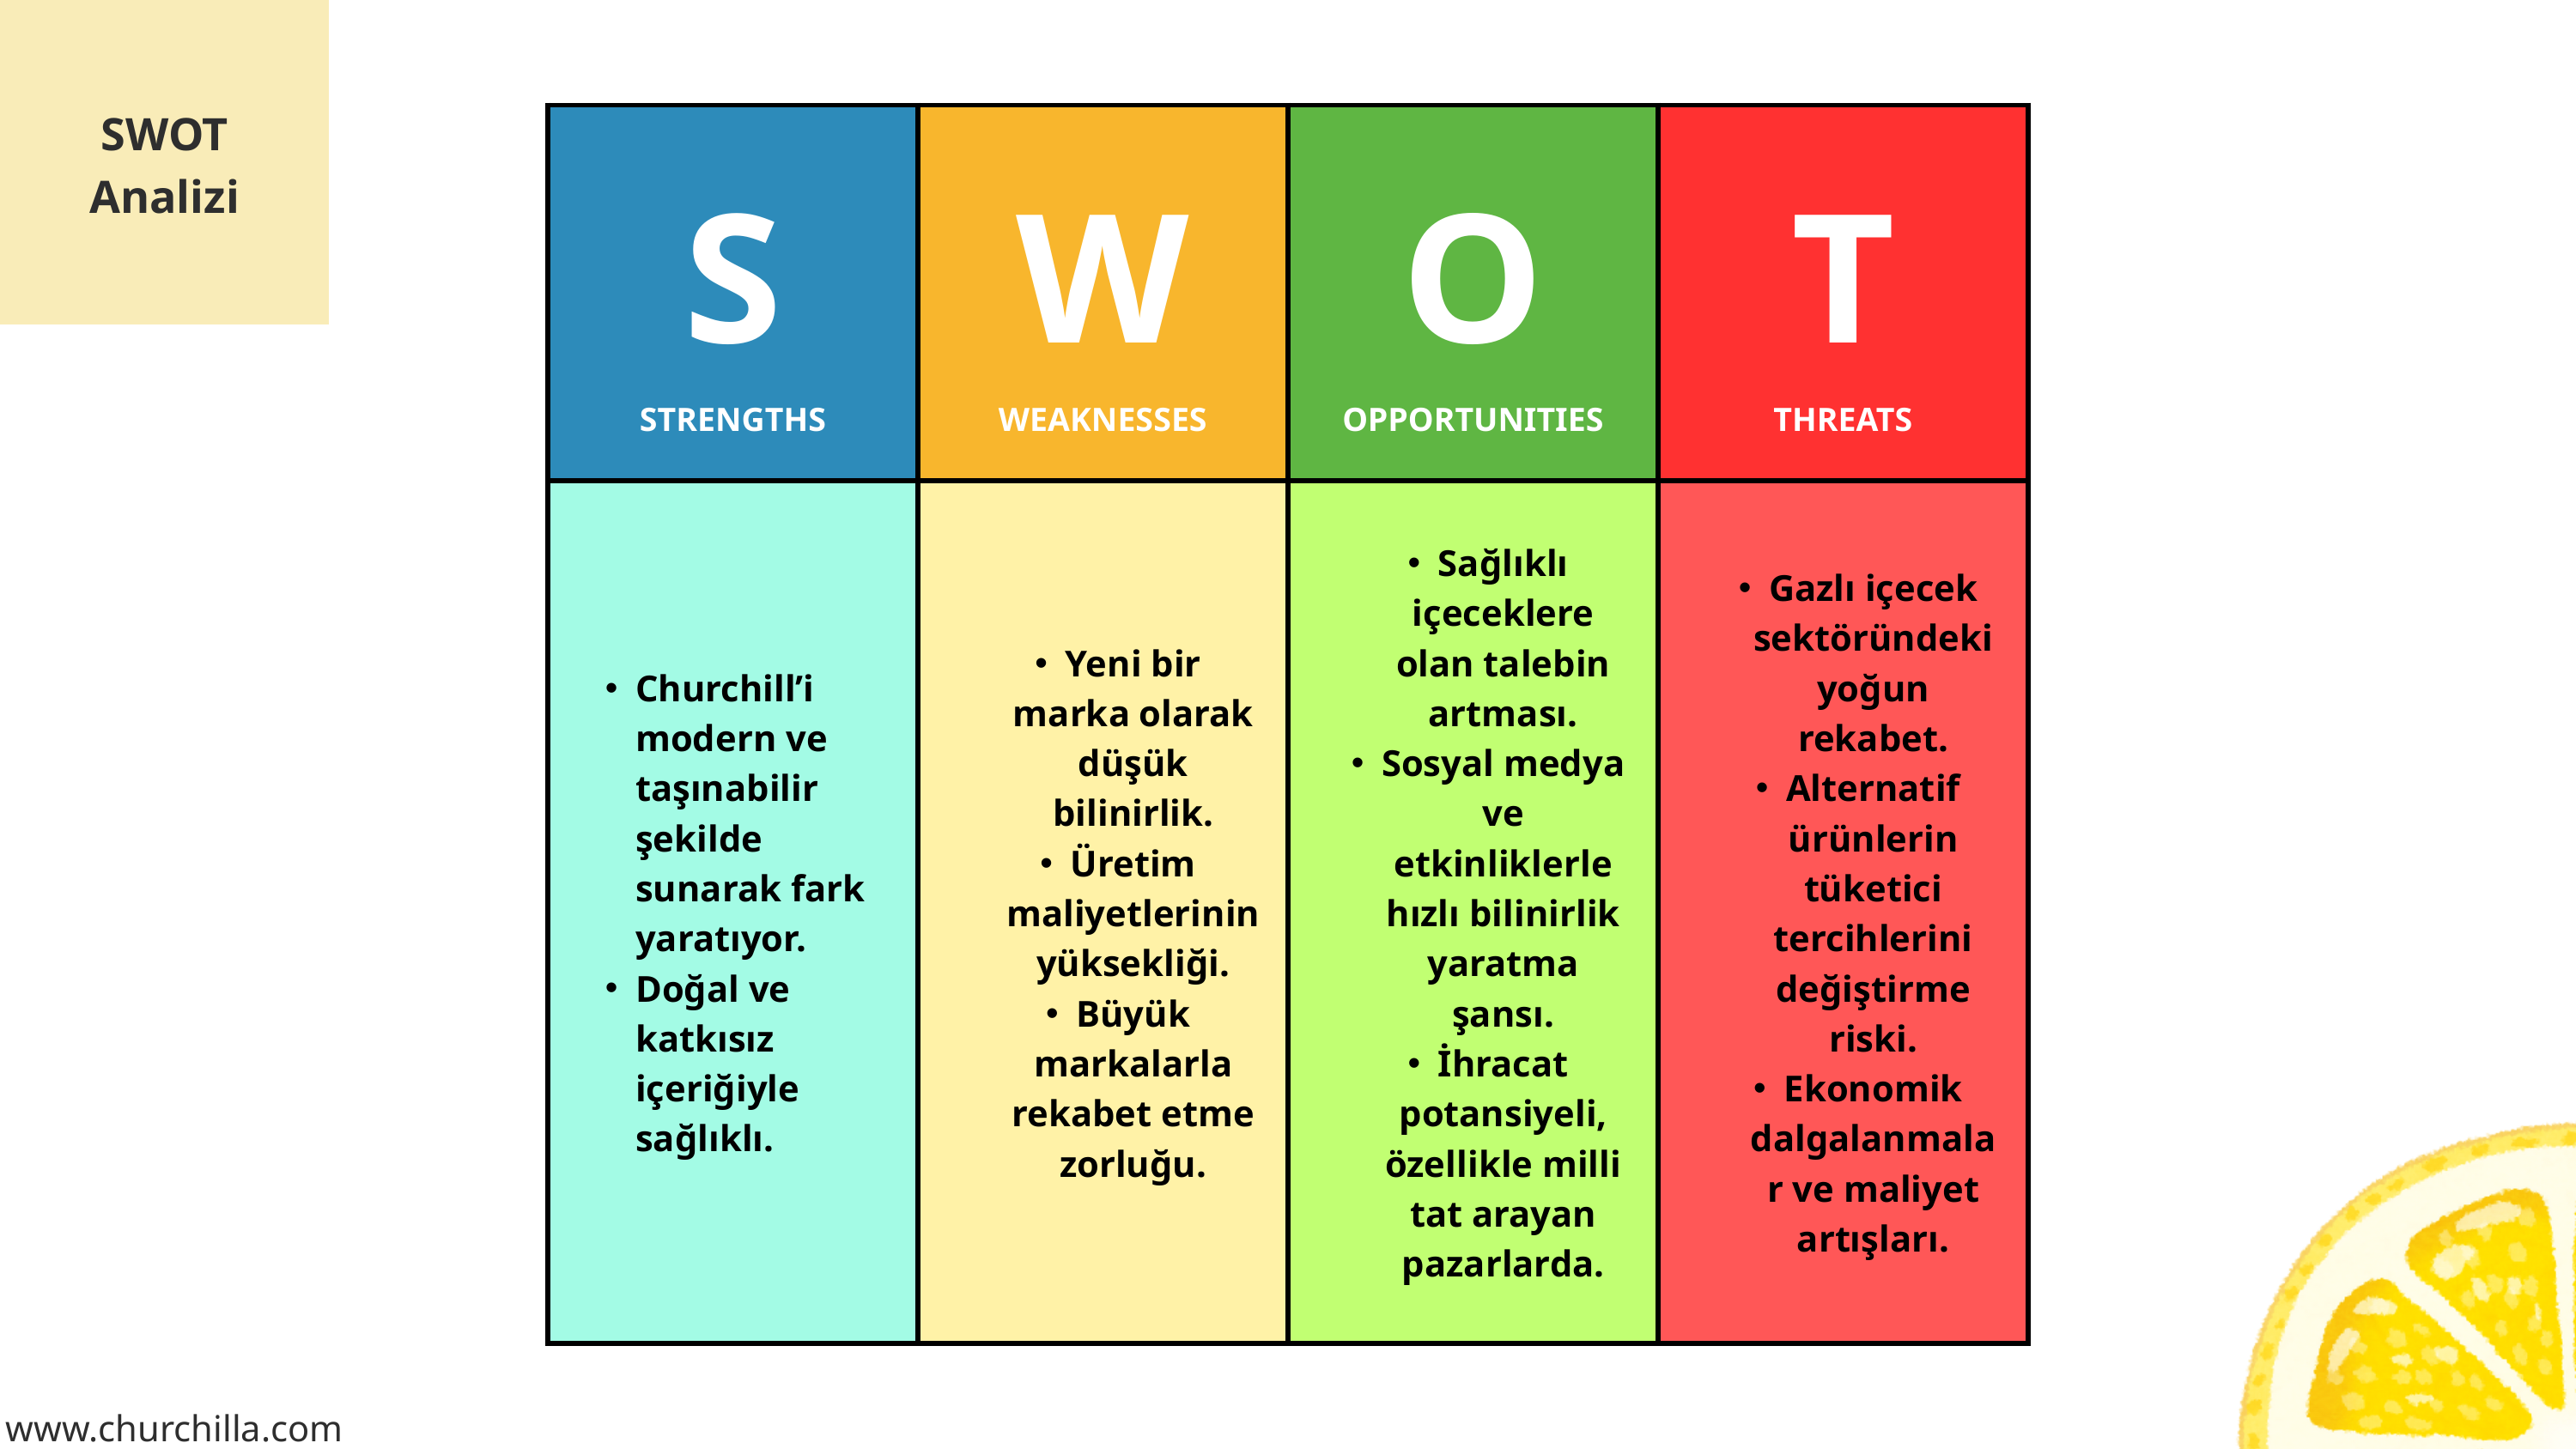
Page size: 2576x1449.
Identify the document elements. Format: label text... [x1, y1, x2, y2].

table_cell Yeni bir marka olarak düşük bilinirlik. Üretim maliyetlerinin yüksekliği. Büyük markalarla rekabet etme zorluğu. [920, 483, 1285, 1341]
table_header T THREATS [1661, 107, 2026, 478]
table_header O OPPORTUNITIES [1291, 107, 1656, 478]
text_box www.churchilla.com [0, 1398, 349, 1449]
table_cell Churchill’i modern ve taşınabilir şekilde sunarak fark yaratıyor. Doğal ve katkısız içeriğiyle sağlıklı. [550, 483, 915, 1341]
table_cell Sağlıklı içeceklere olan talebin artması. Sosyal medya ve etkinliklerle hızlı bilinirlik yaratma şansı. İhracat potansiyeli, özellikle milli tat arayan pazarlarda. [1291, 483, 1656, 1341]
table_header W WEAKNESSES [920, 107, 1285, 478]
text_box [0, 0, 330, 325]
text_box [2234, 1120, 2576, 1449]
table_header S STRENGTHS [550, 107, 915, 478]
table_cell Gazlı içecek sektöründeki yoğun rekabet. Alternatif ürünlerin tüketici tercihlerini değiştirme riski. Ekonomik dalgalanmalar ve maliyet artışları. [1661, 483, 2026, 1341]
